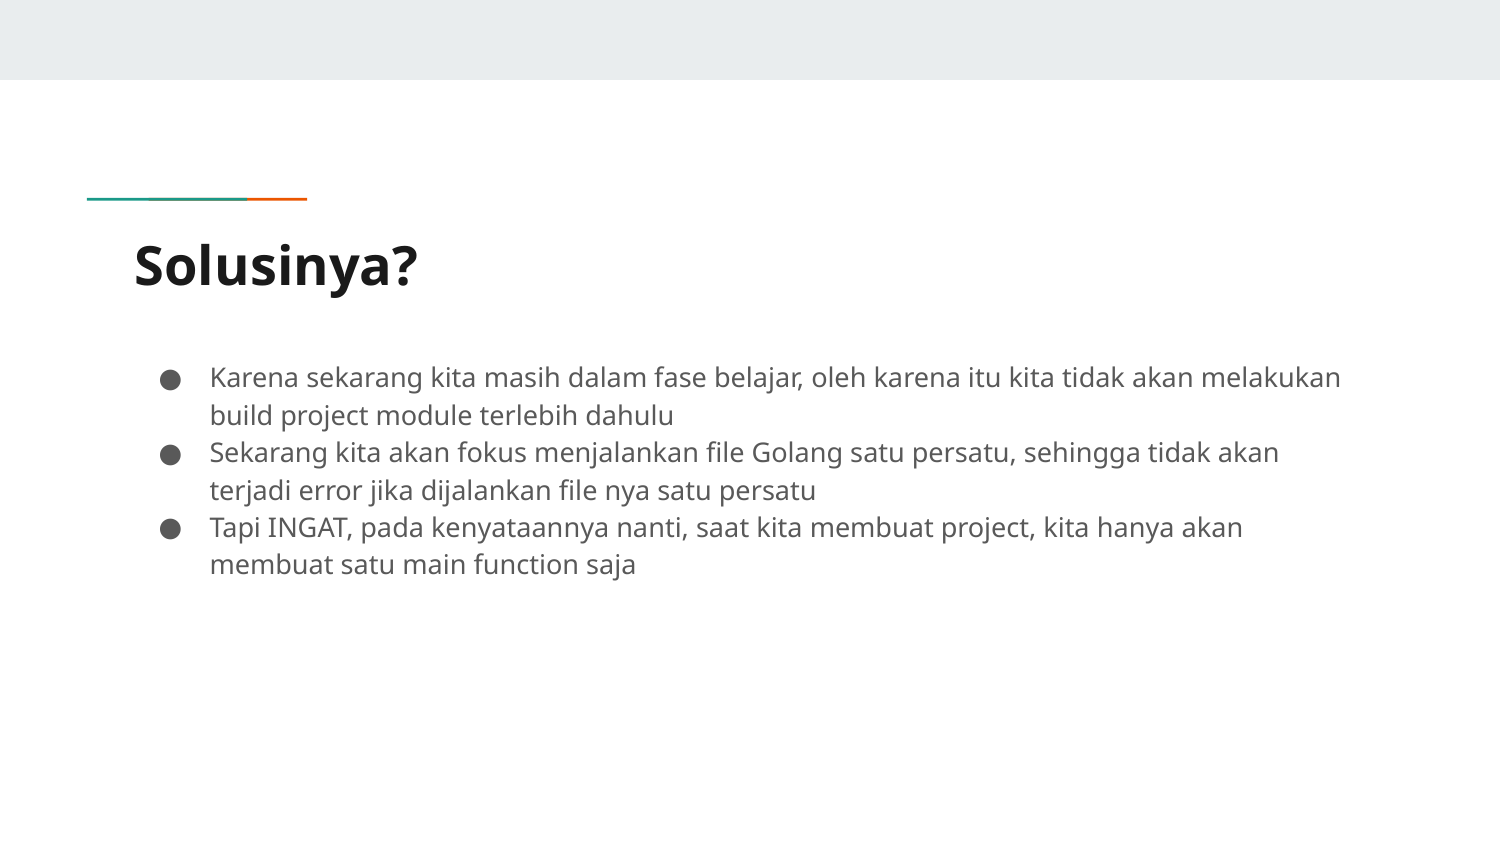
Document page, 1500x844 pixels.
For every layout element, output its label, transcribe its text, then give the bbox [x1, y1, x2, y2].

list Karena sekarang kita masih dalam fase belajar, oleh karena itu kita tidak akan melakukan build project module terlebih dahulu Sekarang kita akan fokus menjalankan file Golang satu persatu, sehingga tidak akan terjadi error jika dijalankan file nya satu persatu Tapi INGAT, pada kenyataannya nanti, saat kita membuat project, kita hanya akan membuat satu main function saja [119, 341, 1381, 712]
title Solusinya? [119, 216, 1381, 305]
